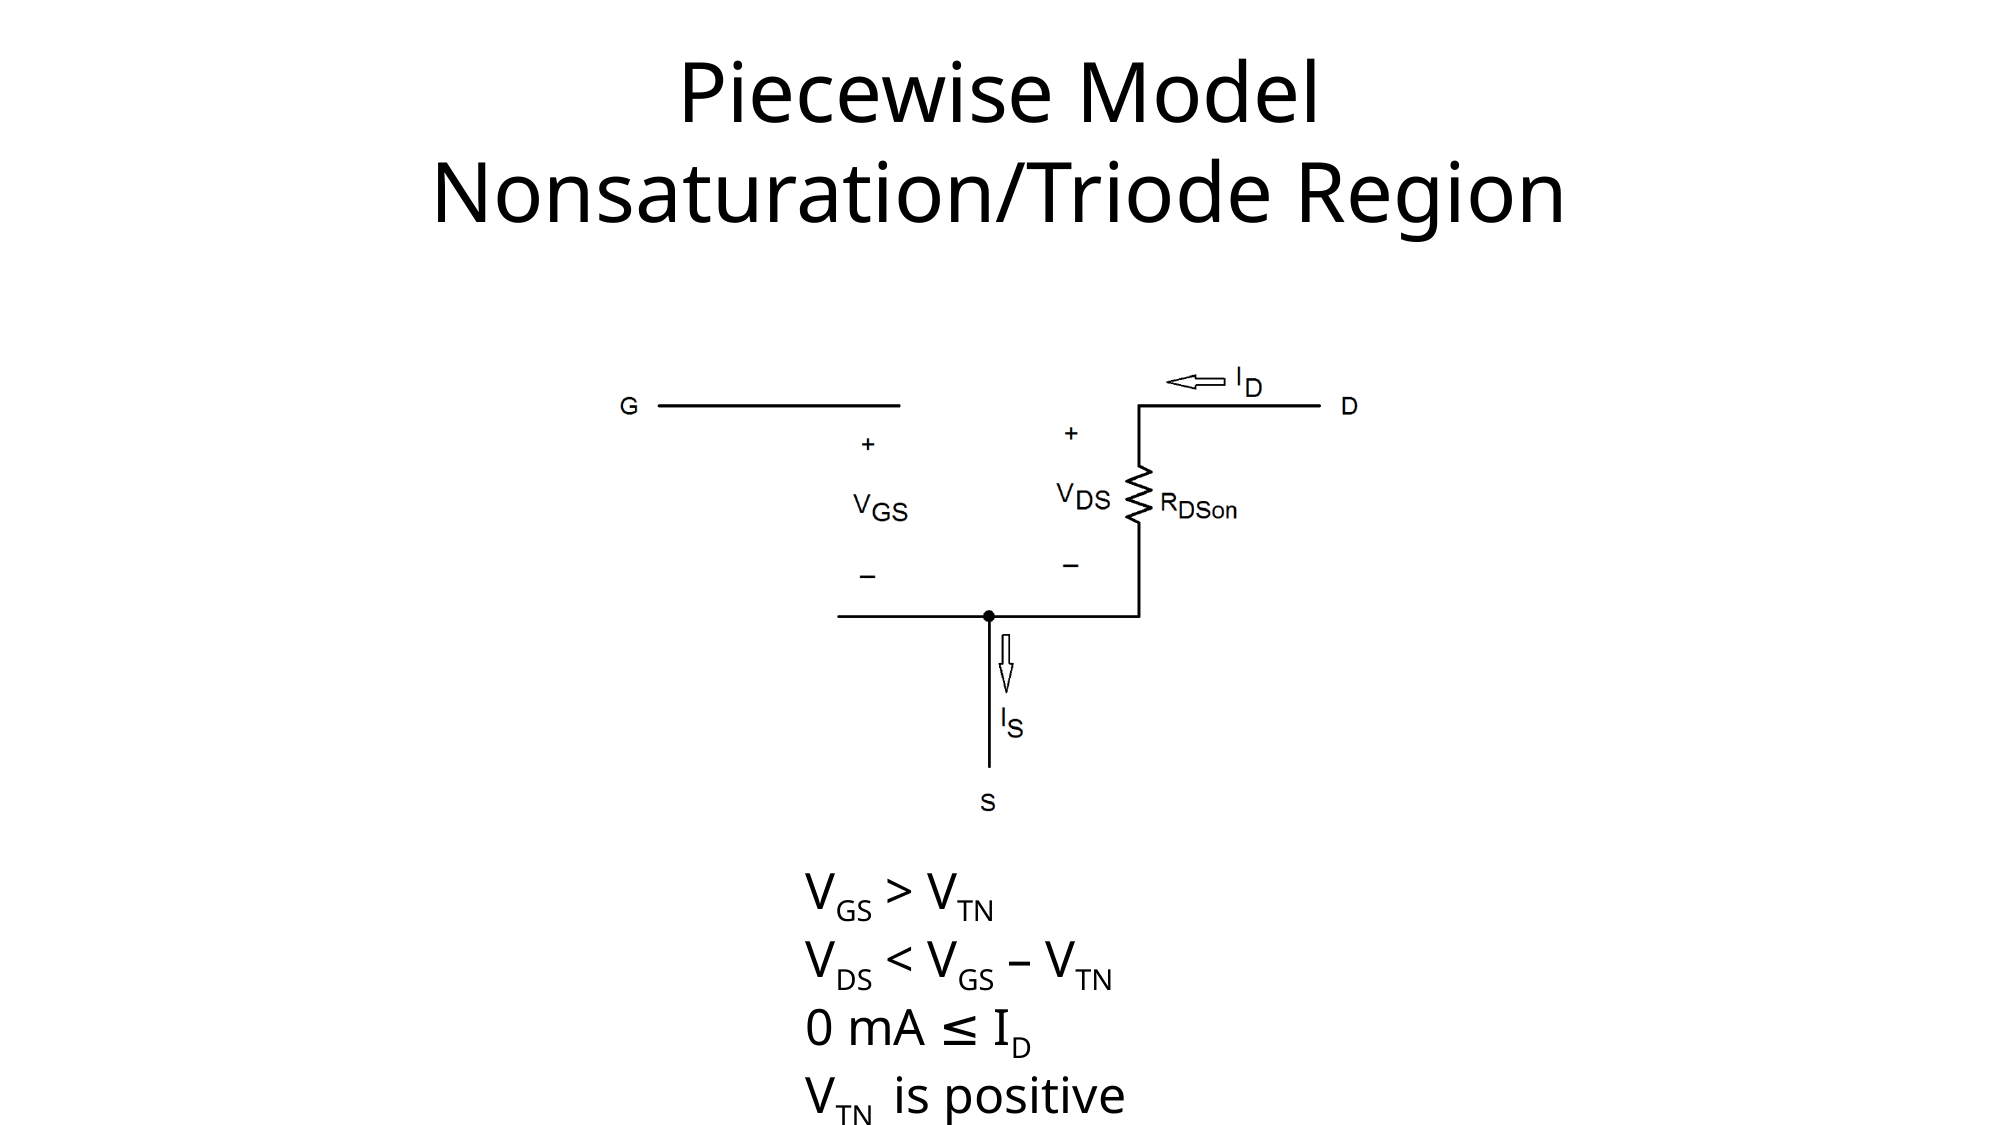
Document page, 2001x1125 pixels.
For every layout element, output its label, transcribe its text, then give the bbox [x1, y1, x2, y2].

picture [612, 362, 1376, 817]
text_box VGS > VTN VDS < VGS – VTN 0 mA ≤ ID VTN is positive [790, 851, 1355, 1125]
title Piecewise Model Nonsaturation/Triode Region [99, 45, 1900, 233]
